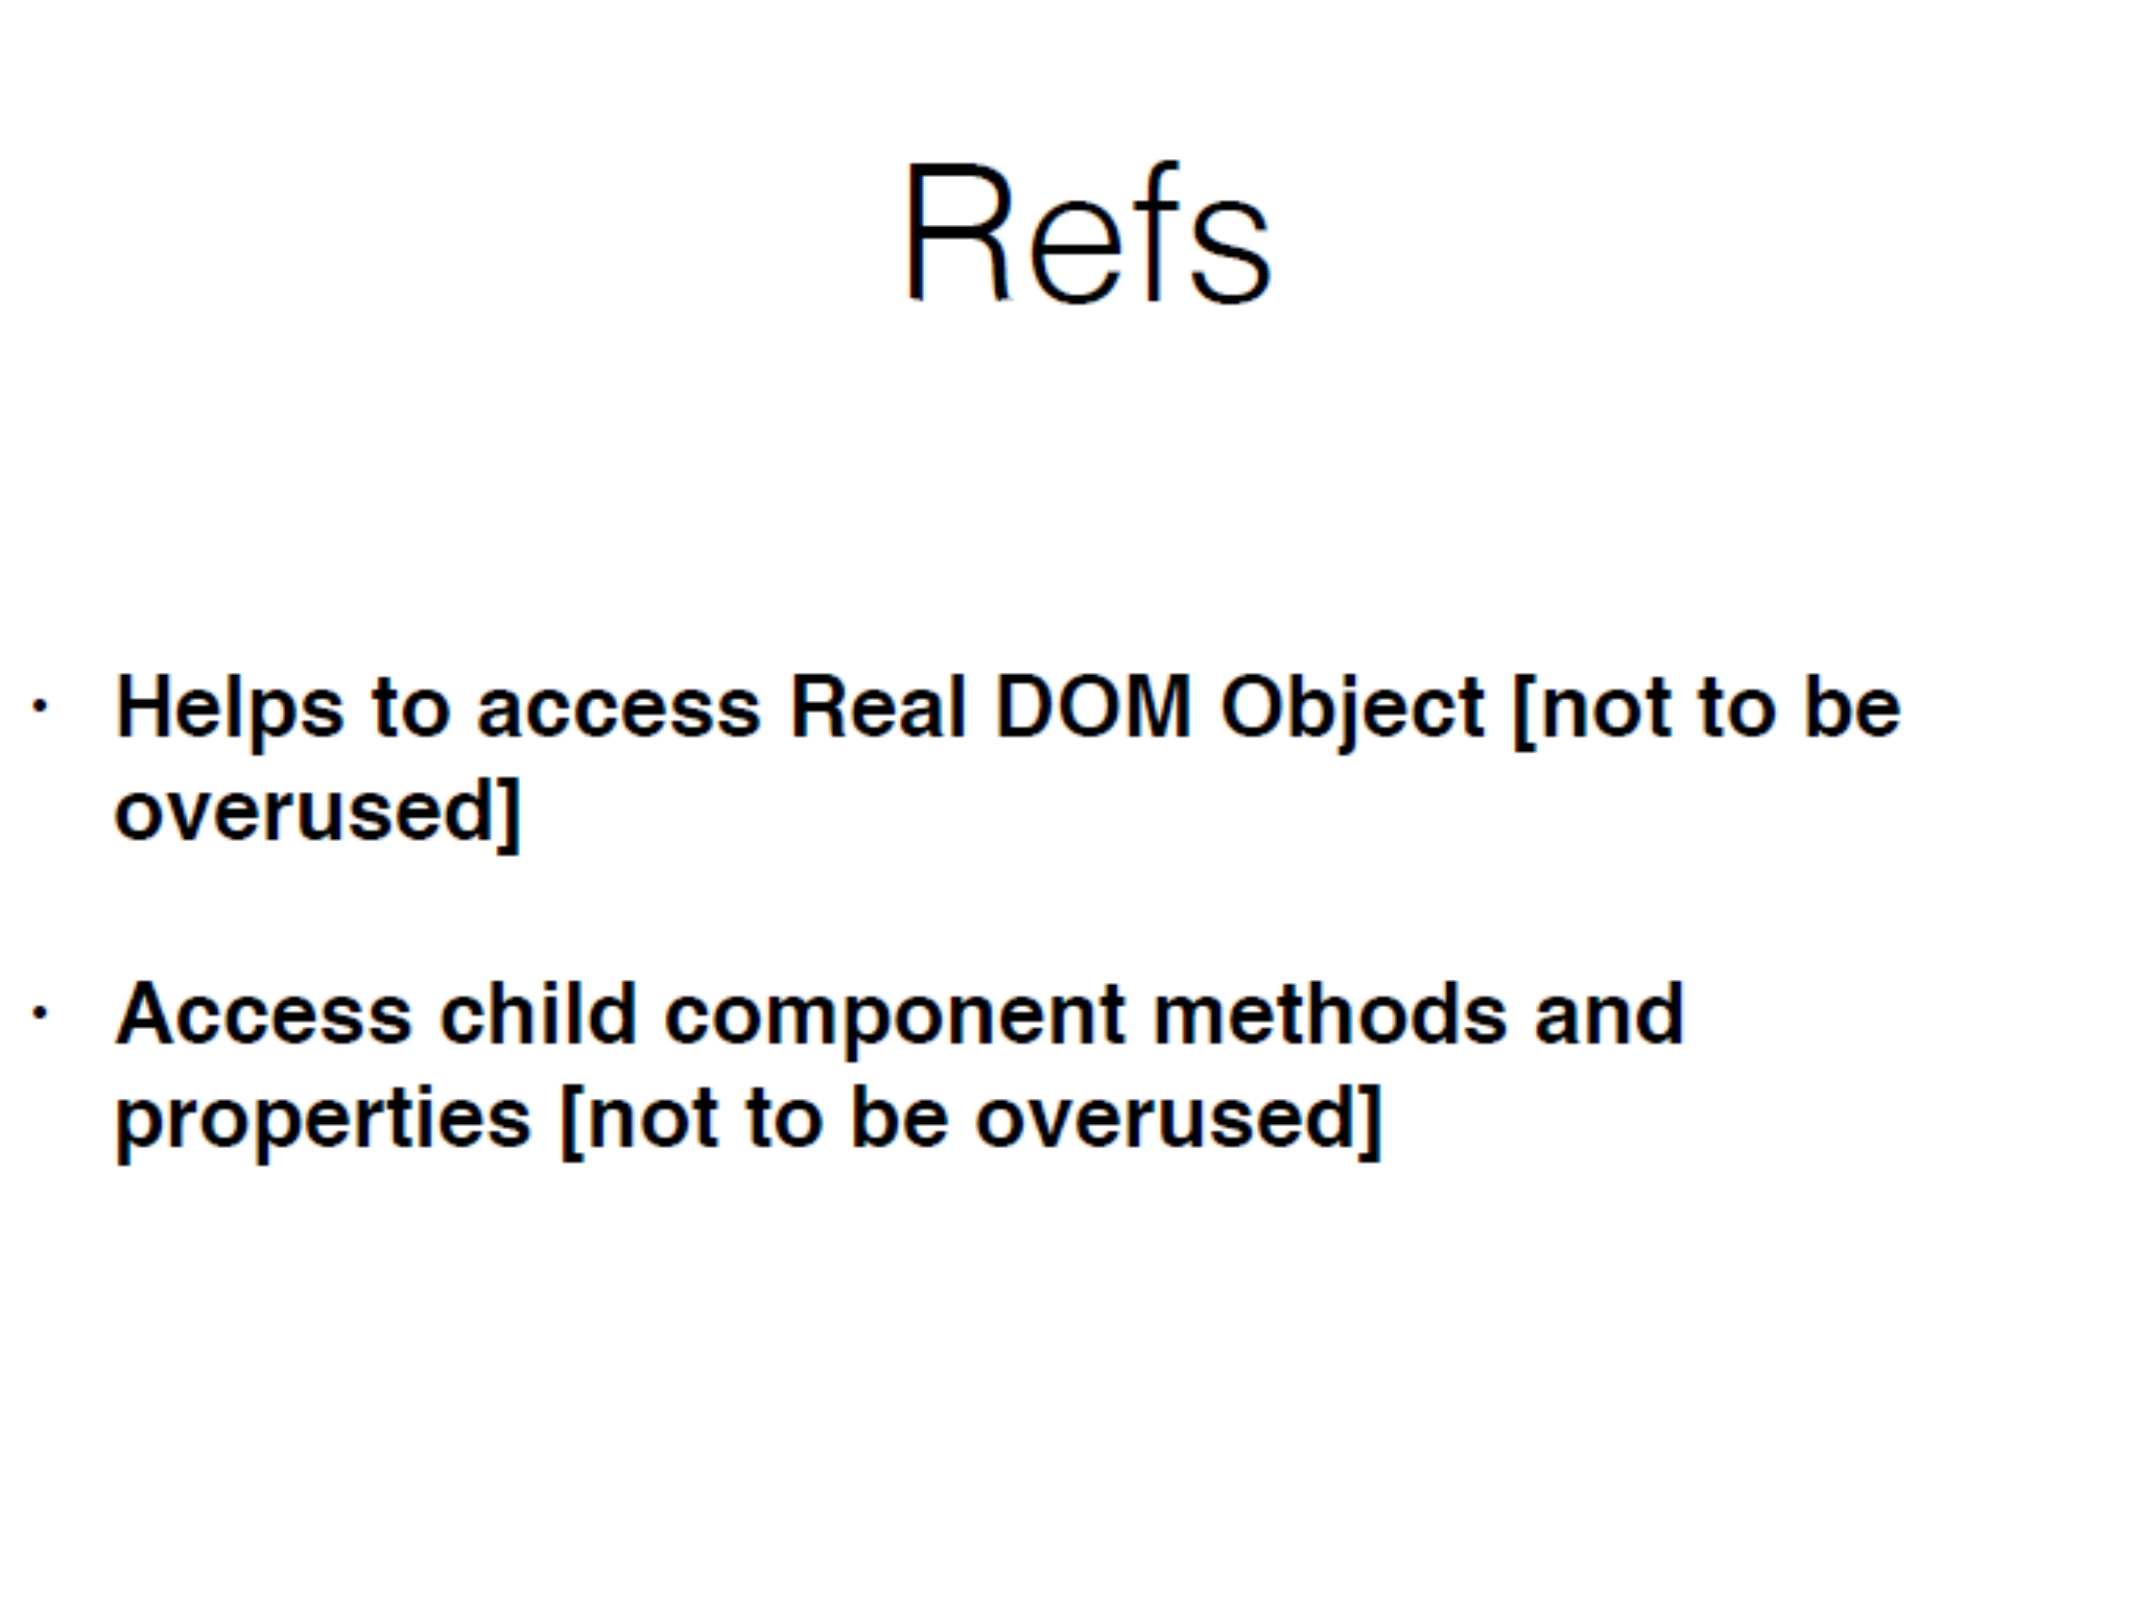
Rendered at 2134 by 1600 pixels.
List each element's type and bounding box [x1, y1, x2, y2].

picture [0, 83, 1989, 1268]
